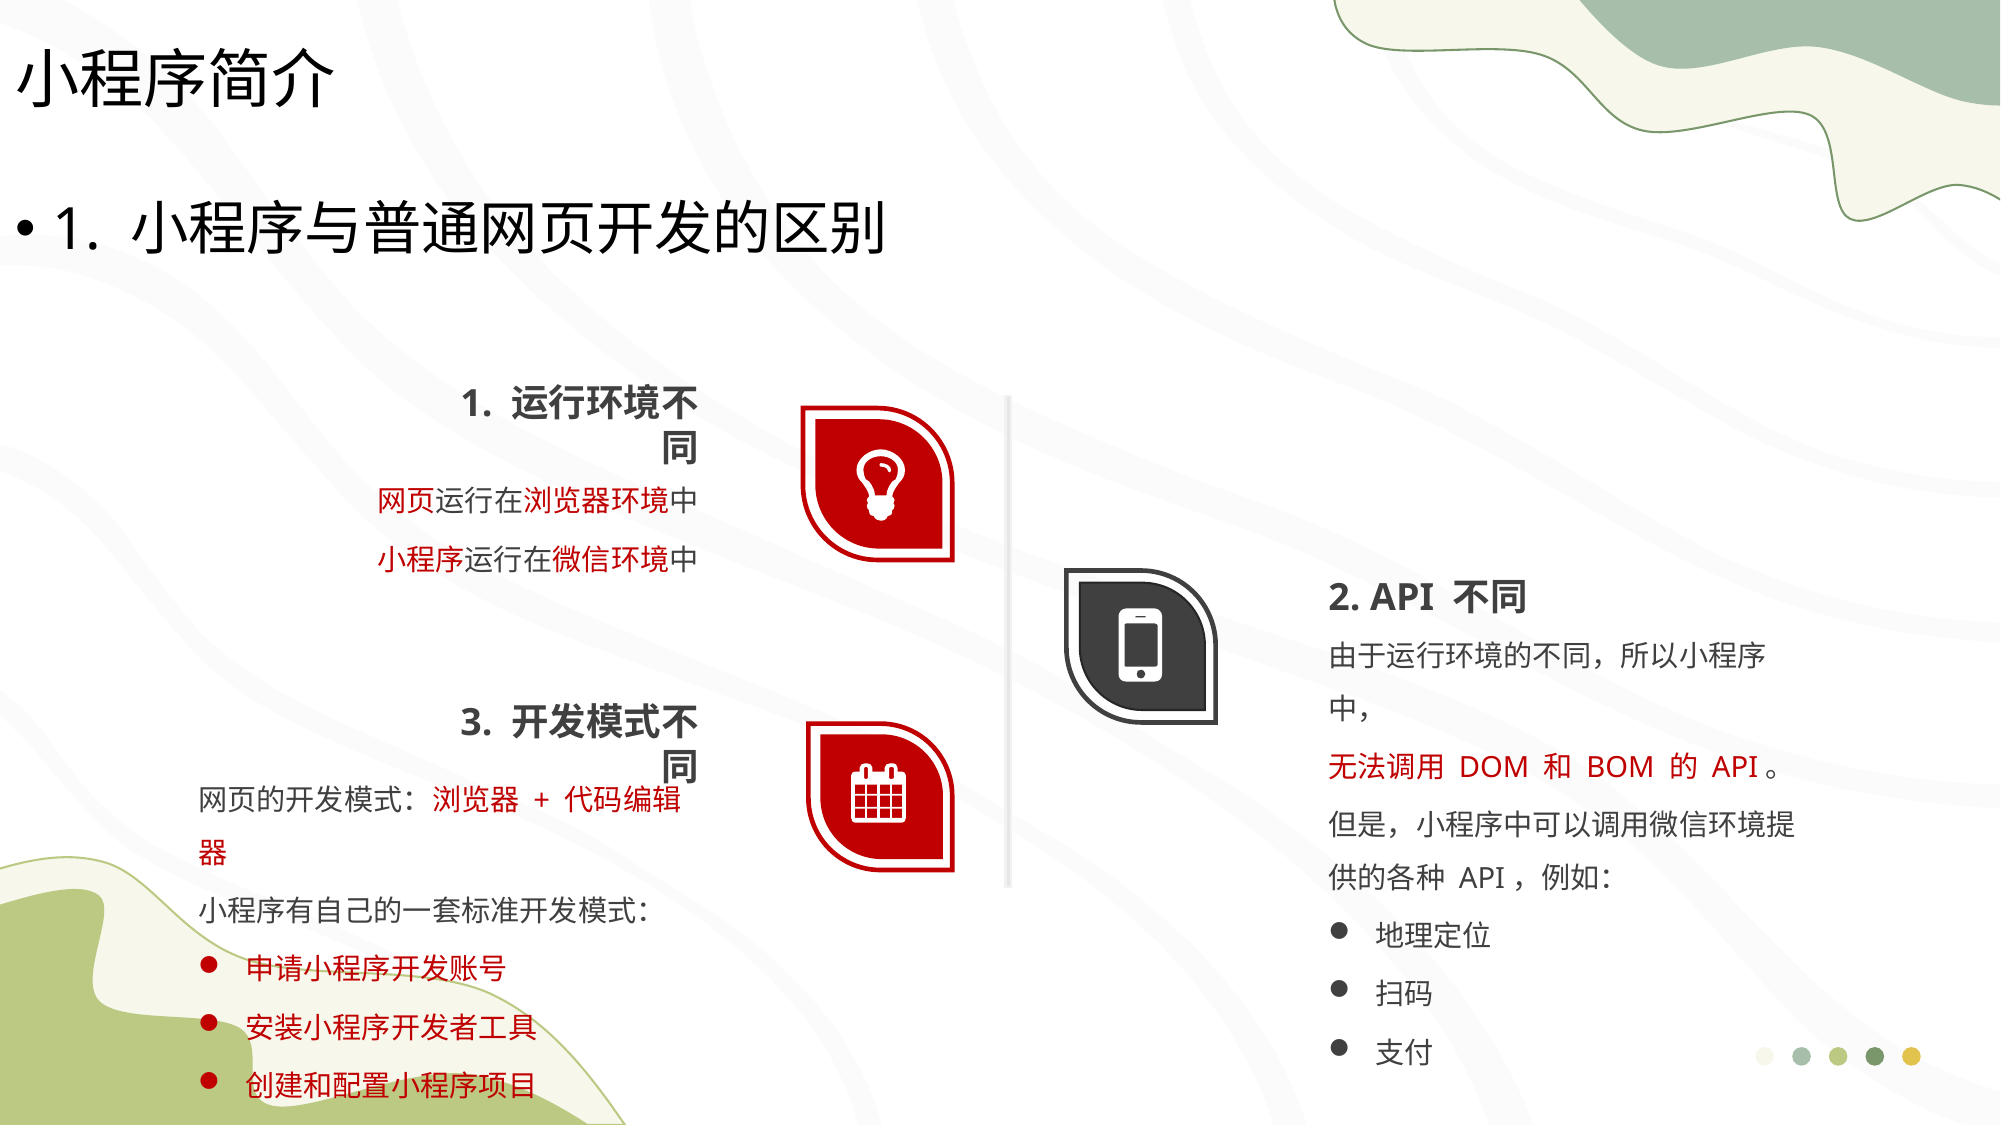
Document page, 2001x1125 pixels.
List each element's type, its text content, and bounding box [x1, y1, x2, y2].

text_box 1. 运行环境不同 [410, 400, 714, 447]
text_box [808, 723, 953, 870]
text_box 网页的开发模式：浏览器 + 代码编辑器 小程序有自己的一套标准开发模式： 申请小程序开发账号 安装小程序开发者工具 创建和配置小程序项目 [183, 780, 715, 1087]
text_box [802, 407, 953, 560]
title 小程序简介 [0, 38, 1439, 124]
text_box 网页运行在浏览器环境中 小程序运行在微信环境中 [326, 458, 714, 583]
text_box [1004, 395, 1012, 888]
list 1. 小程序与普通网页开发的区别 [0, 192, 1616, 278]
text_box 3. 开发模式不同 [410, 721, 714, 764]
text_box 由于运行环境的不同，所以小程序中， 无法调用 DOM 和 BOM 的 API。 但是，小程序中可以调用微信环境提供的各种 API，例如： 地理定位 扫码 支付 [1313, 633, 1837, 1056]
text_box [1066, 570, 1216, 723]
text_box 2. API 不同 [1313, 572, 1600, 619]
